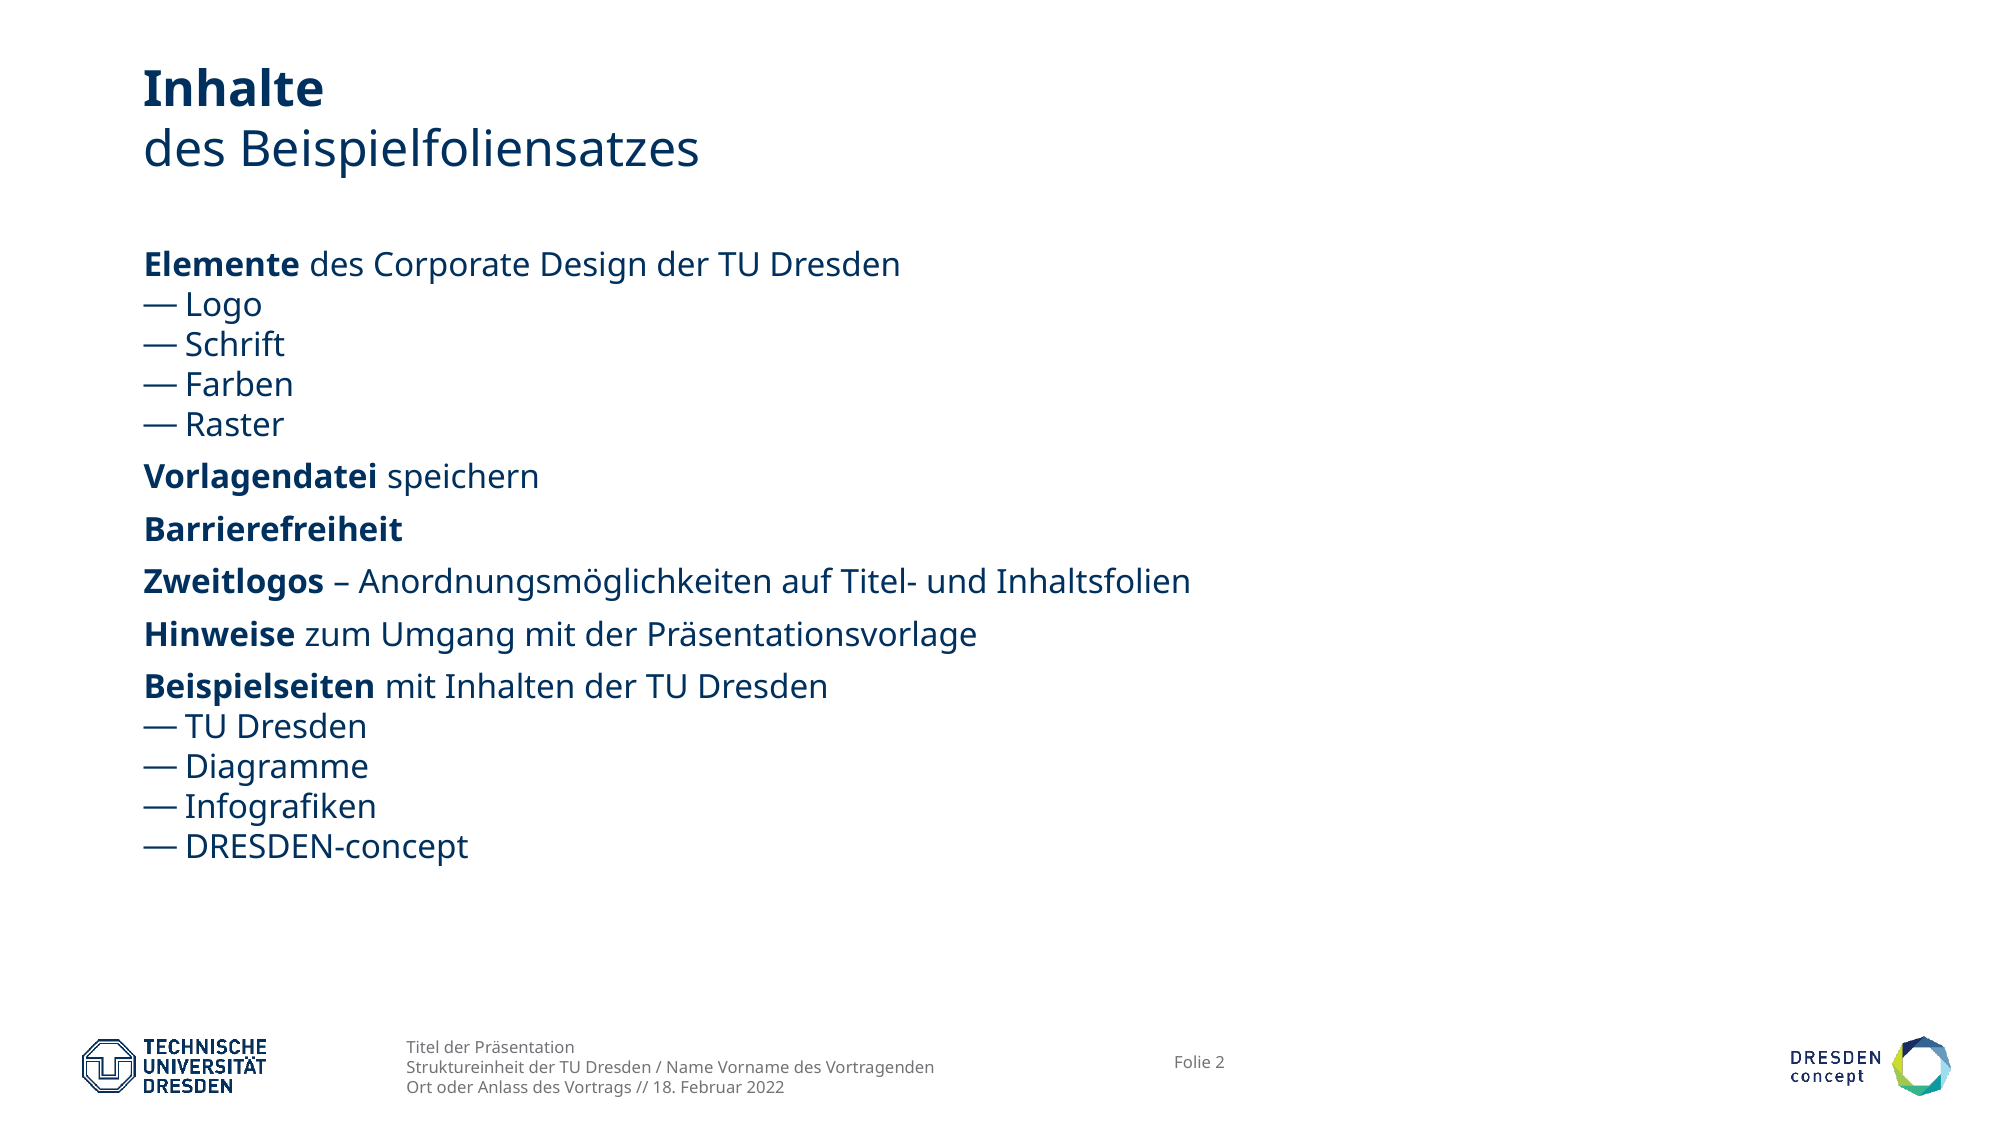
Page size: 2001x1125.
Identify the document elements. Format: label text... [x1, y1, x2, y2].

title Inhalte des Beispielfoliensatzes [143, 56, 1880, 169]
list Elemente des Corporate Design der TU Dresden Logo Schrift Farben Raster Vorlagendatei speichern Barrierefreiheit Zweitlogos – Anordnungsmöglichkeiten auf Titel- und Inhaltsfolien Hinweise zum Umgang mit der Präsentationsvorlage Beispielseiten mit Inhalten der TU Dresden TU Dresden Diagramme Infografiken DRESDEN-concept [143, 243, 1880, 957]
picture [1791, 1036, 1951, 1096]
picture [82, 1039, 266, 1093]
